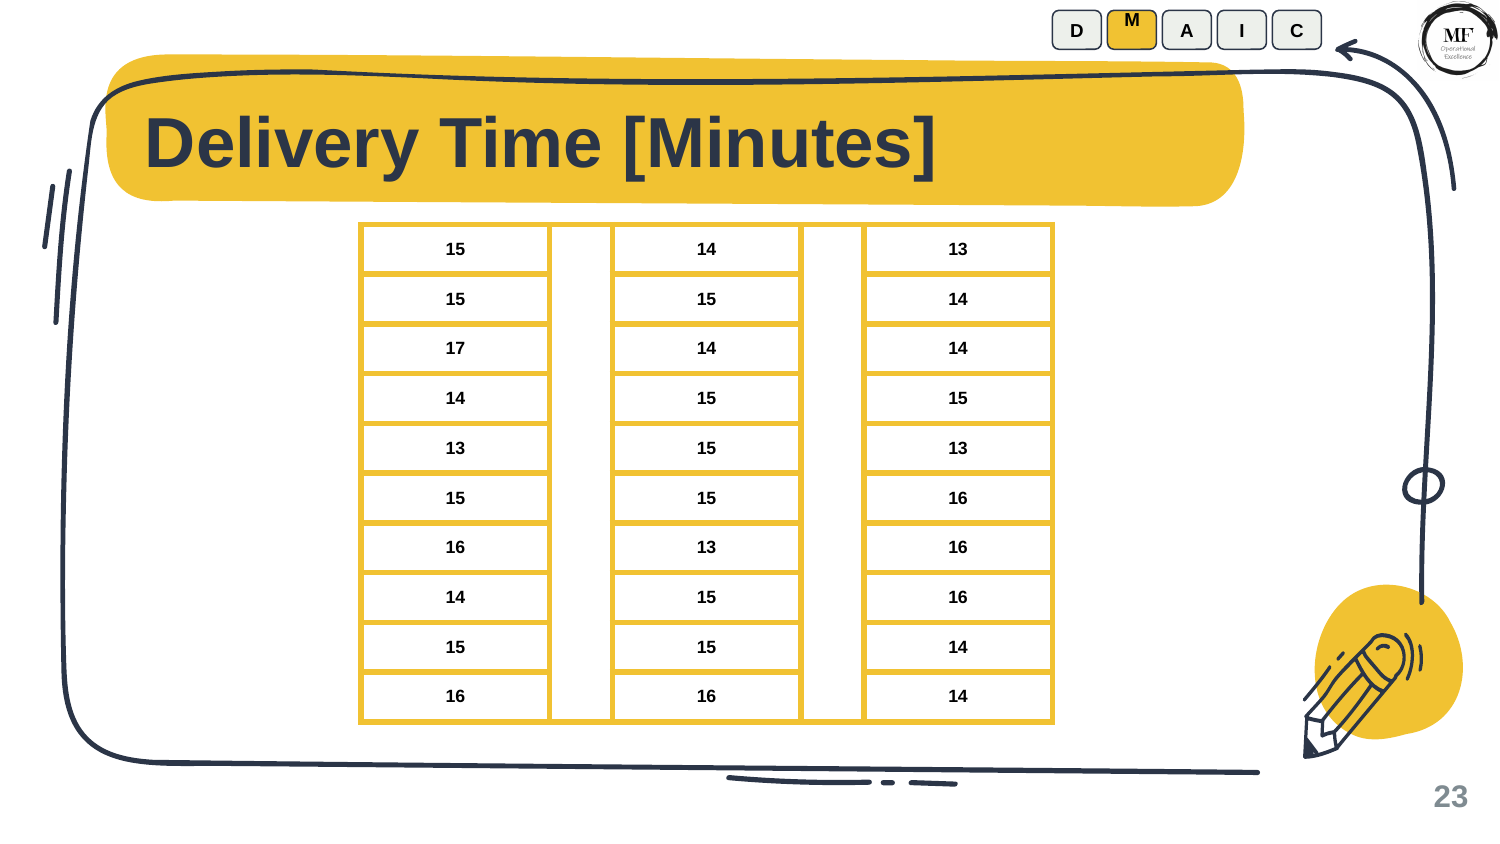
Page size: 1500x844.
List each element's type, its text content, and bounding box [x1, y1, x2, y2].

table_header 13 [867, 227, 1050, 271]
title Delivery Time [Minutes] [144, 112, 1200, 178]
table_cell 16 [867, 476, 1050, 520]
table_header [804, 227, 861, 719]
text_box D [1052, 10, 1102, 50]
table_cell 15 [867, 376, 1050, 421]
table_cell 14 [867, 675, 1050, 719]
table_cell 14 [867, 277, 1050, 321]
picture [1417, 0, 1499, 81]
table_cell 13 [615, 526, 798, 570]
table_cell 14 [615, 327, 798, 371]
table_cell 15 [364, 277, 547, 321]
table_cell 13 [364, 426, 547, 470]
table_header [552, 227, 610, 719]
table_cell 14 [364, 376, 547, 421]
text_box C [1272, 10, 1322, 50]
table_cell 15 [615, 476, 798, 520]
text_box [1418, 644, 1424, 672]
text_box A [1162, 10, 1212, 50]
table_cell 15 [364, 476, 547, 520]
table_cell 15 [615, 277, 798, 321]
table_cell 15 [615, 376, 798, 421]
table_cell 14 [867, 625, 1050, 669]
text_box [1303, 633, 1406, 759]
table_cell 14 [364, 575, 547, 620]
table_cell 15 [364, 625, 547, 669]
table_cell 13 [867, 426, 1050, 470]
table_cell 14 [867, 327, 1050, 371]
table_cell 15 [615, 426, 798, 470]
table_header 14 [615, 227, 798, 271]
text_box M [1107, 10, 1157, 50]
table_header 15 [364, 227, 547, 271]
slide_number 23 [1378, 769, 1469, 820]
text_box [1404, 632, 1415, 681]
table_cell 15 [615, 575, 798, 620]
text_box [1302, 665, 1332, 702]
table_cell 16 [364, 675, 547, 719]
table_cell 15 [615, 625, 798, 669]
table_cell 16 [615, 675, 798, 719]
text_box I [1217, 10, 1267, 50]
table_cell 16 [867, 575, 1050, 620]
table_cell 16 [364, 526, 547, 570]
table_cell 16 [867, 526, 1050, 570]
table_cell 17 [364, 327, 547, 371]
